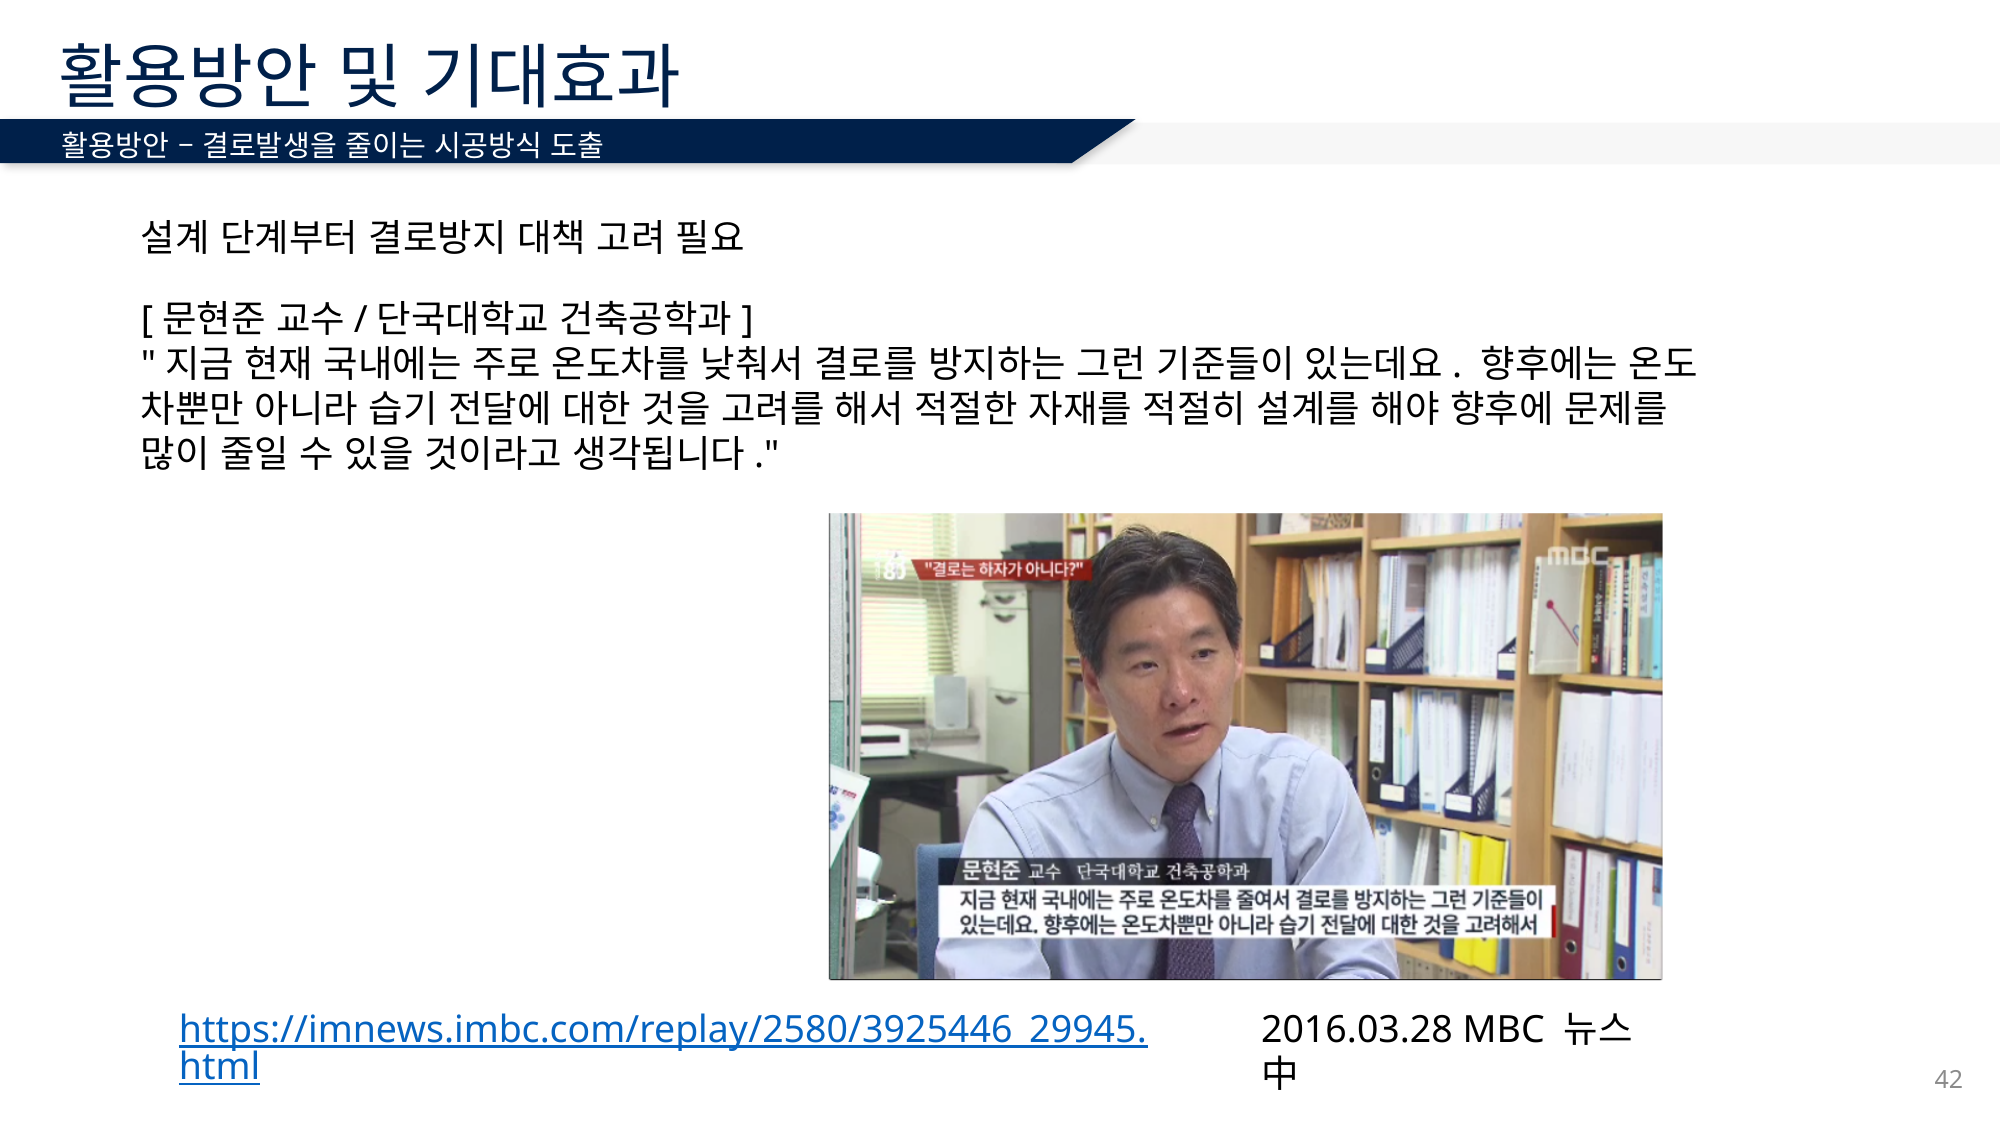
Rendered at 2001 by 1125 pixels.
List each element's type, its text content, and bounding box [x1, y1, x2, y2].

text_box 2016.03.28 MBC 뉴스 中 [1246, 997, 1696, 1103]
picture [821, 505, 1672, 988]
text_box 설계 단계부터 결로방지 대책 고려 필요 [126, 206, 1730, 266]
slide_number 42 [1884, 1050, 1978, 1111]
text_box https://imnews.imbc.com/replay/2580/3925446_29945.html [164, 997, 1165, 1064]
title 활용방안 및 기대효과 [44, 34, 1053, 126]
text_box [문현준 교수/단국대학교 건축공학과] "지금 현재 국내에는 주로 온도차를 낮춰서 결로를 방지하는 그런 기준들이 있는데요. 향후에는 온도 차뿐만 아니라 습기 전달에 대한 것을 고려를 해서 적절한 자재를 적절히 설계를 해야 향후에 문제를 많이 줄일 수 있을 것이라고 생각됩니다." [126, 287, 1730, 483]
text_box 활용방안 – 결로발생을 줄이는 시공방식 도출 [47, 119, 632, 170]
